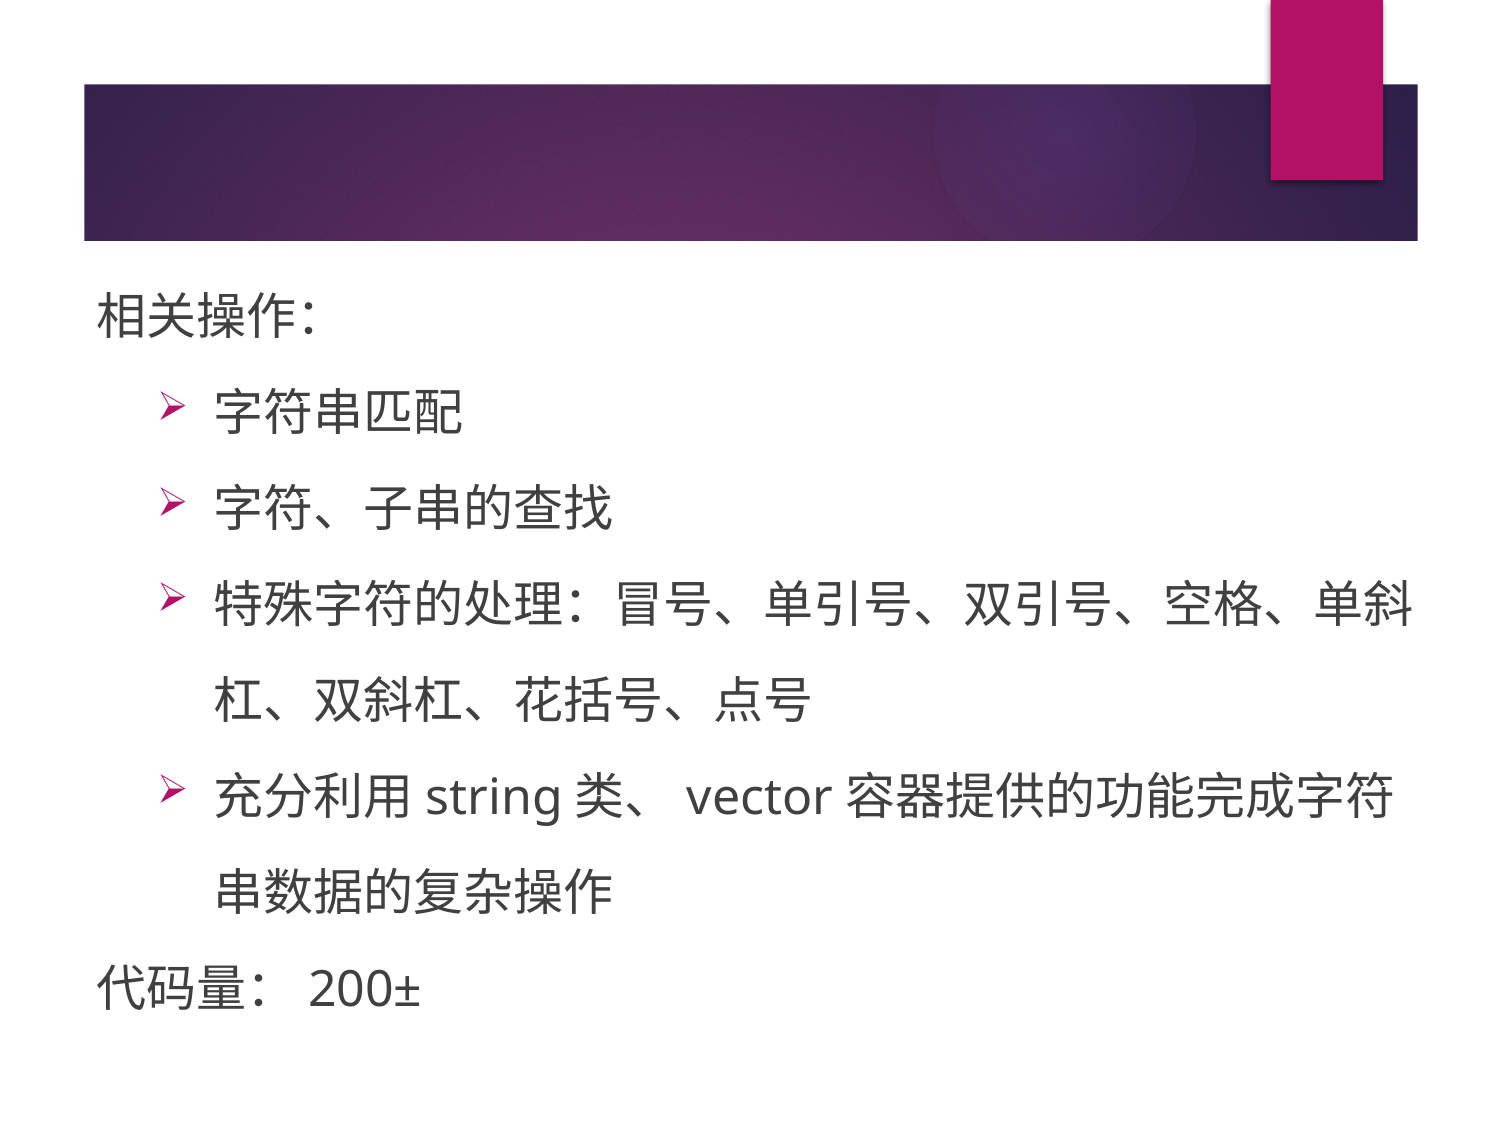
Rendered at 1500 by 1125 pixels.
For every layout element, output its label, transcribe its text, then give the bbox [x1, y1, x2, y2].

list 相关操作： 字符串匹配 字符、子串的查找 特殊字符的处理：冒号、单引号、双引号、空格、单斜杠、双斜杠、花括号、点号 充分利用string类、vector容器提供的功能完成字符串数据的复杂操作 代码量：200± [81, 241, 1437, 1043]
